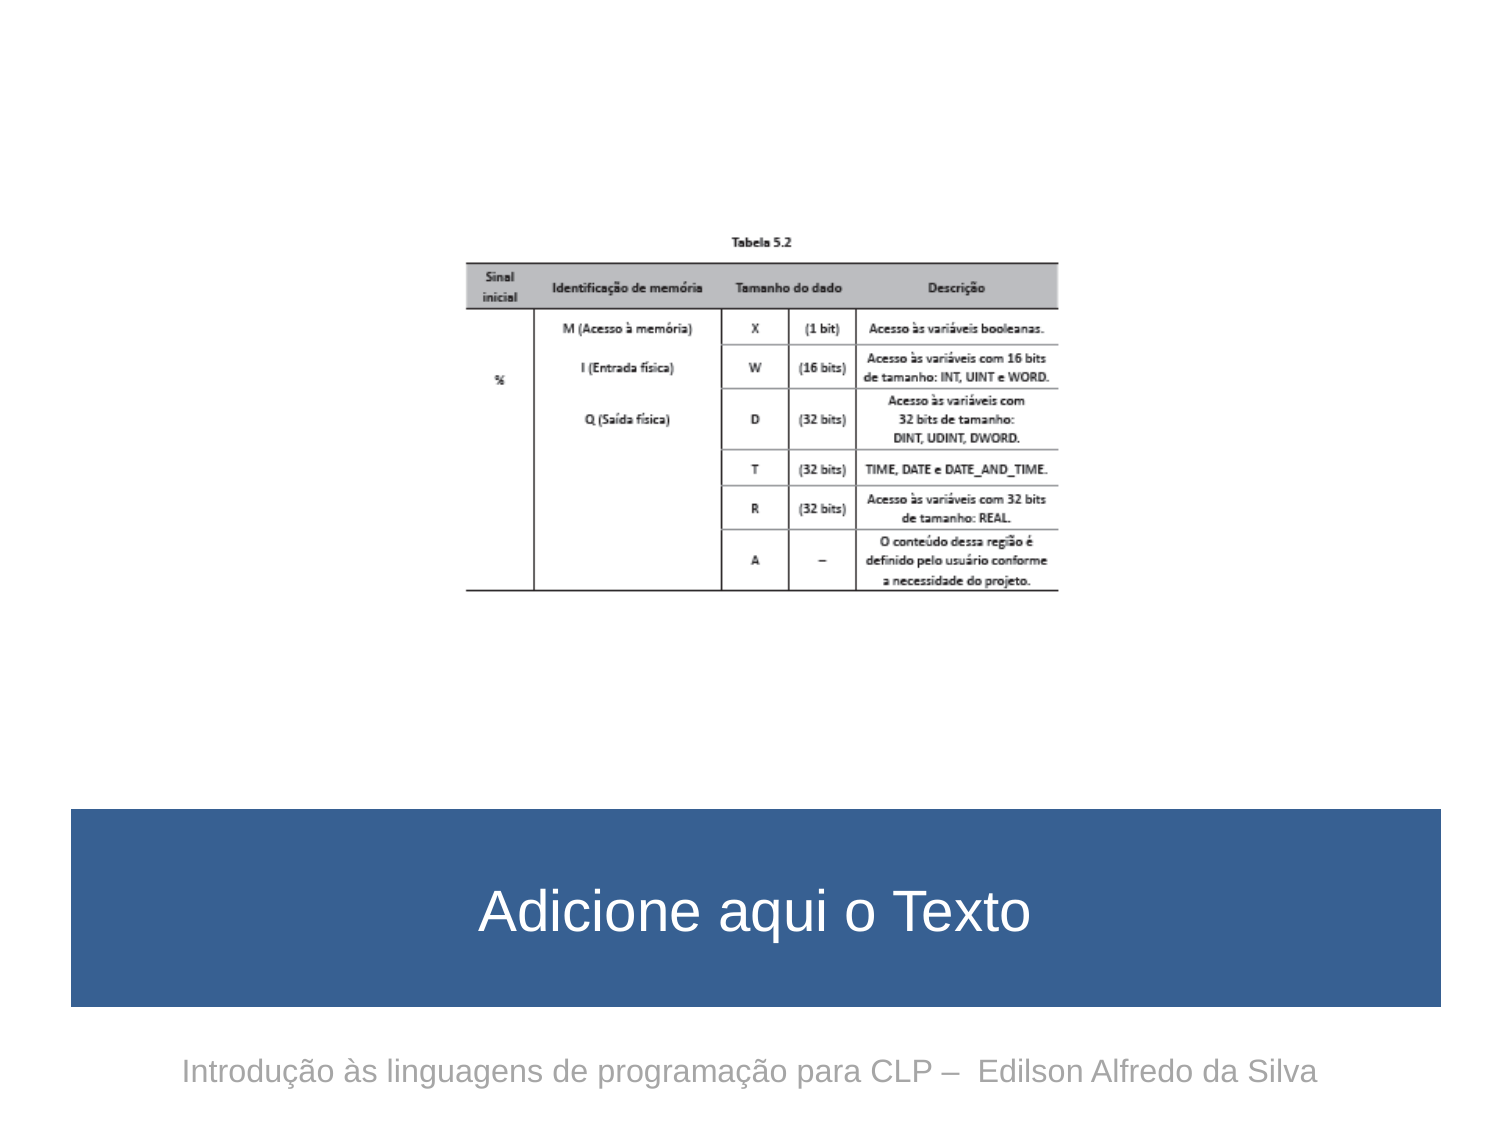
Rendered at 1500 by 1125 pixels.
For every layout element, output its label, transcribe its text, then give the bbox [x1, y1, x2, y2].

text_box Adicione aqui o Texto [70, 808, 1442, 1008]
picture [420, 207, 1080, 612]
footer Introdução às linguagens de programação para CLP – Edilson Alfredo da Silva [0, 1042, 1500, 1103]
